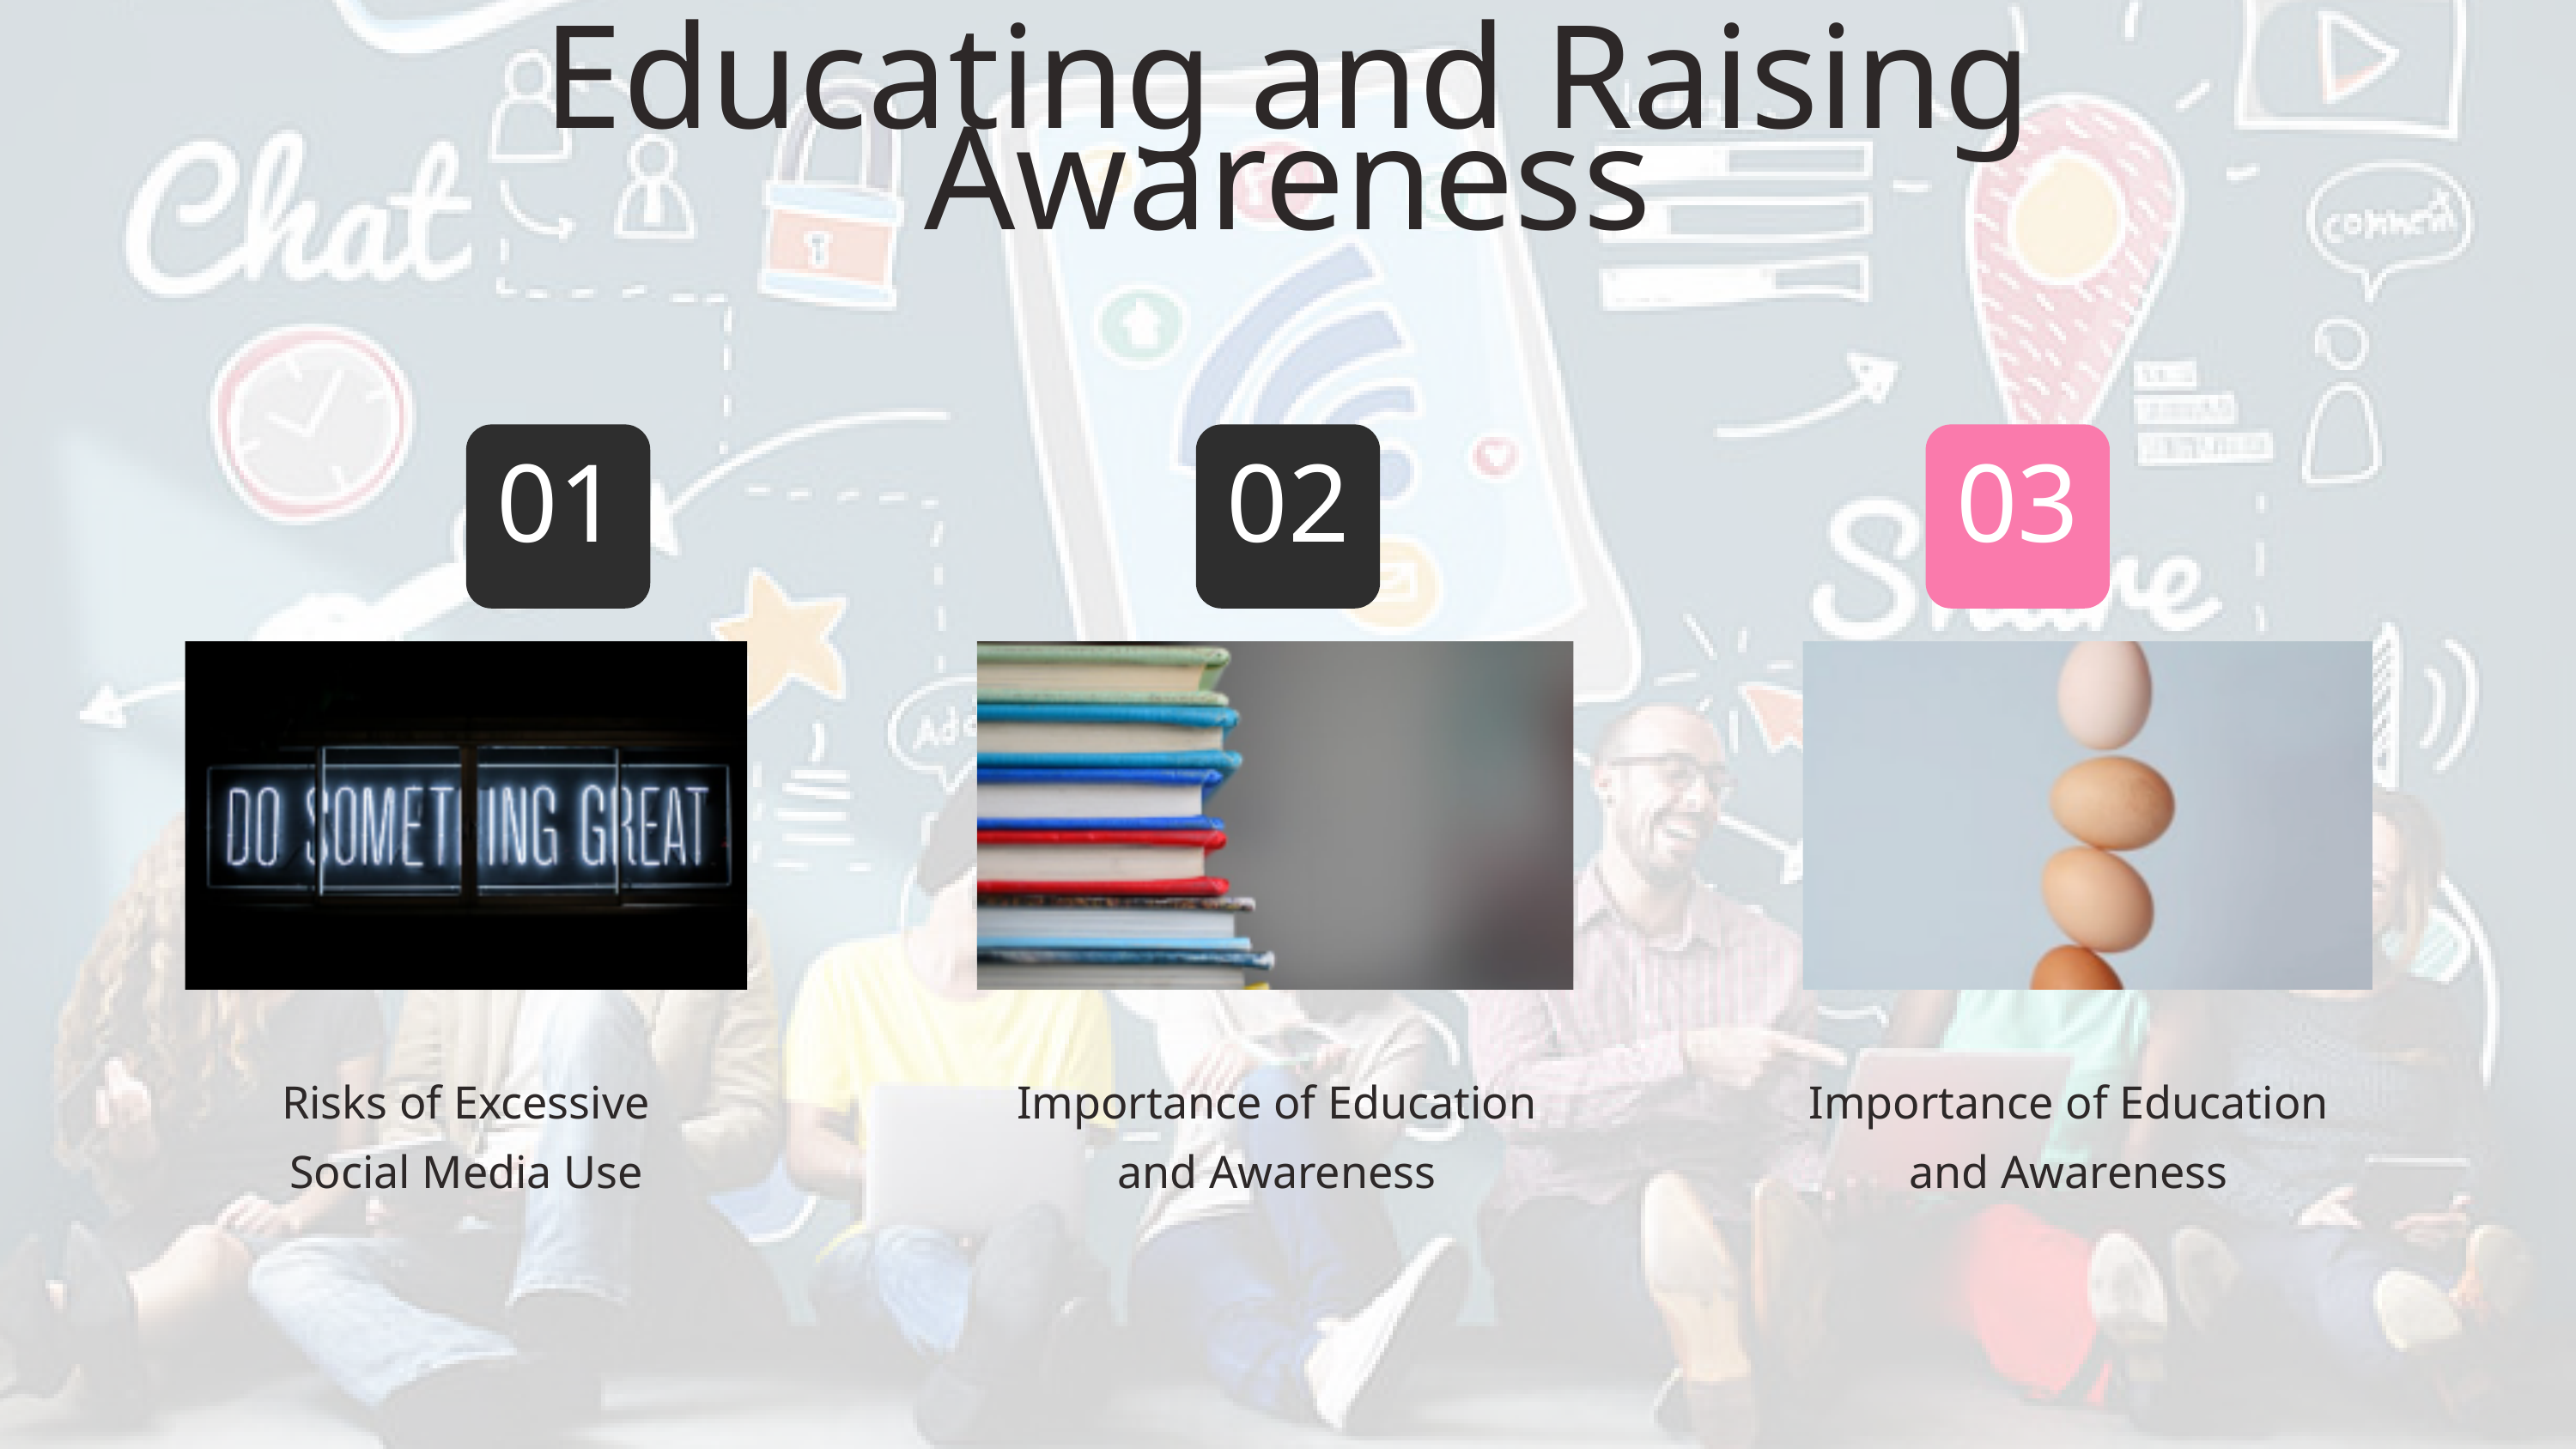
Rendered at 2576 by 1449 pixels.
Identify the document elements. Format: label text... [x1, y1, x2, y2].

text_box [976, 641, 1574, 990]
text_box Importance of Education and Awareness [1765, 1059, 2372, 1197]
text_box [0, 0, 2576, 1449]
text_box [1925, 424, 2111, 609]
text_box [1195, 424, 1381, 609]
text_box [185, 641, 748, 990]
text_box Risks of Excessive Social Media Use [221, 1059, 712, 1197]
text_box Importance of Education and Awareness [976, 1059, 1577, 1197]
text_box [465, 424, 651, 609]
text_box Educating and Raising Awareness [273, 55, 2303, 259]
text_box [1802, 641, 2372, 990]
